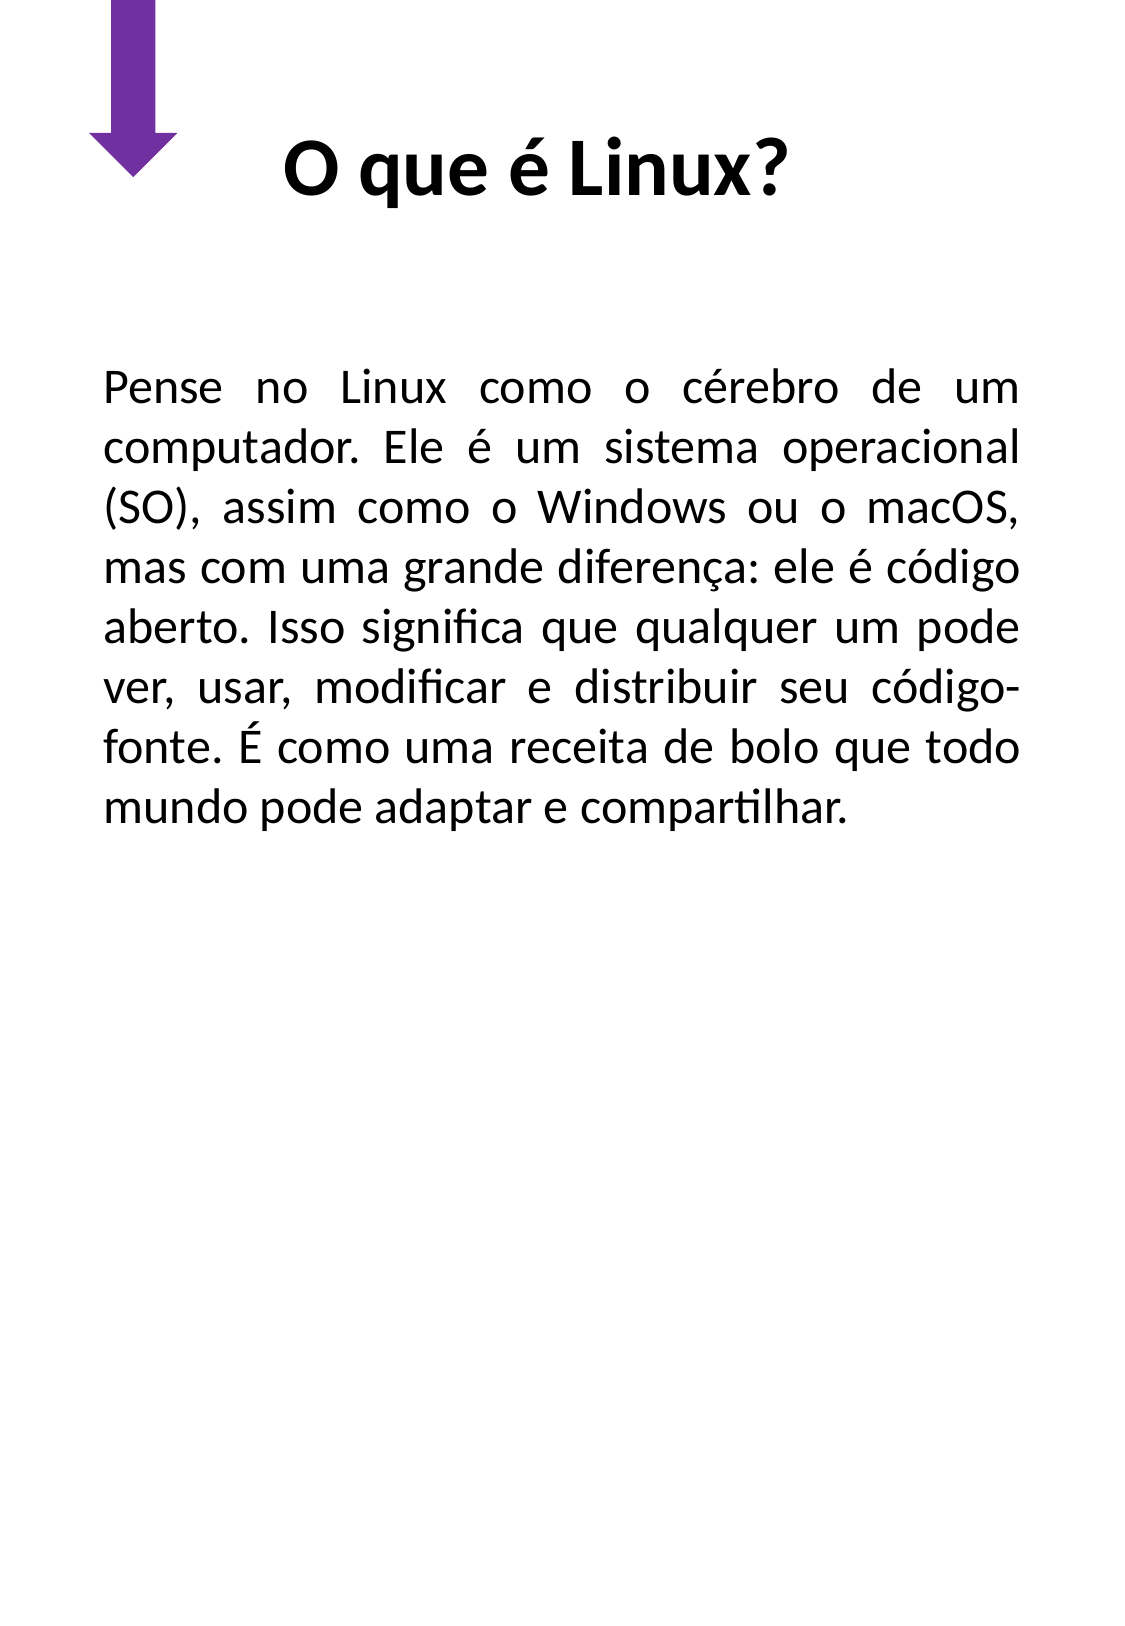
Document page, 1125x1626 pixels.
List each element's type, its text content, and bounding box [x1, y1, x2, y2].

text_box Pense no Linux como o cérebro de um computador. Ele é um sistema operacional (SO), assim como o Windows ou o macOS, mas com uma grande diferença: ele é código aberto. Isso significa que qualquer um pode ver, usar, modificar e distribuir seu código-fonte. É como uma receita de bolo que todo mundo pode adaptar e compartilhar. [88, 346, 1037, 842]
text_box O que é Linux? [268, 104, 806, 220]
text_box [86, 0, 180, 179]
